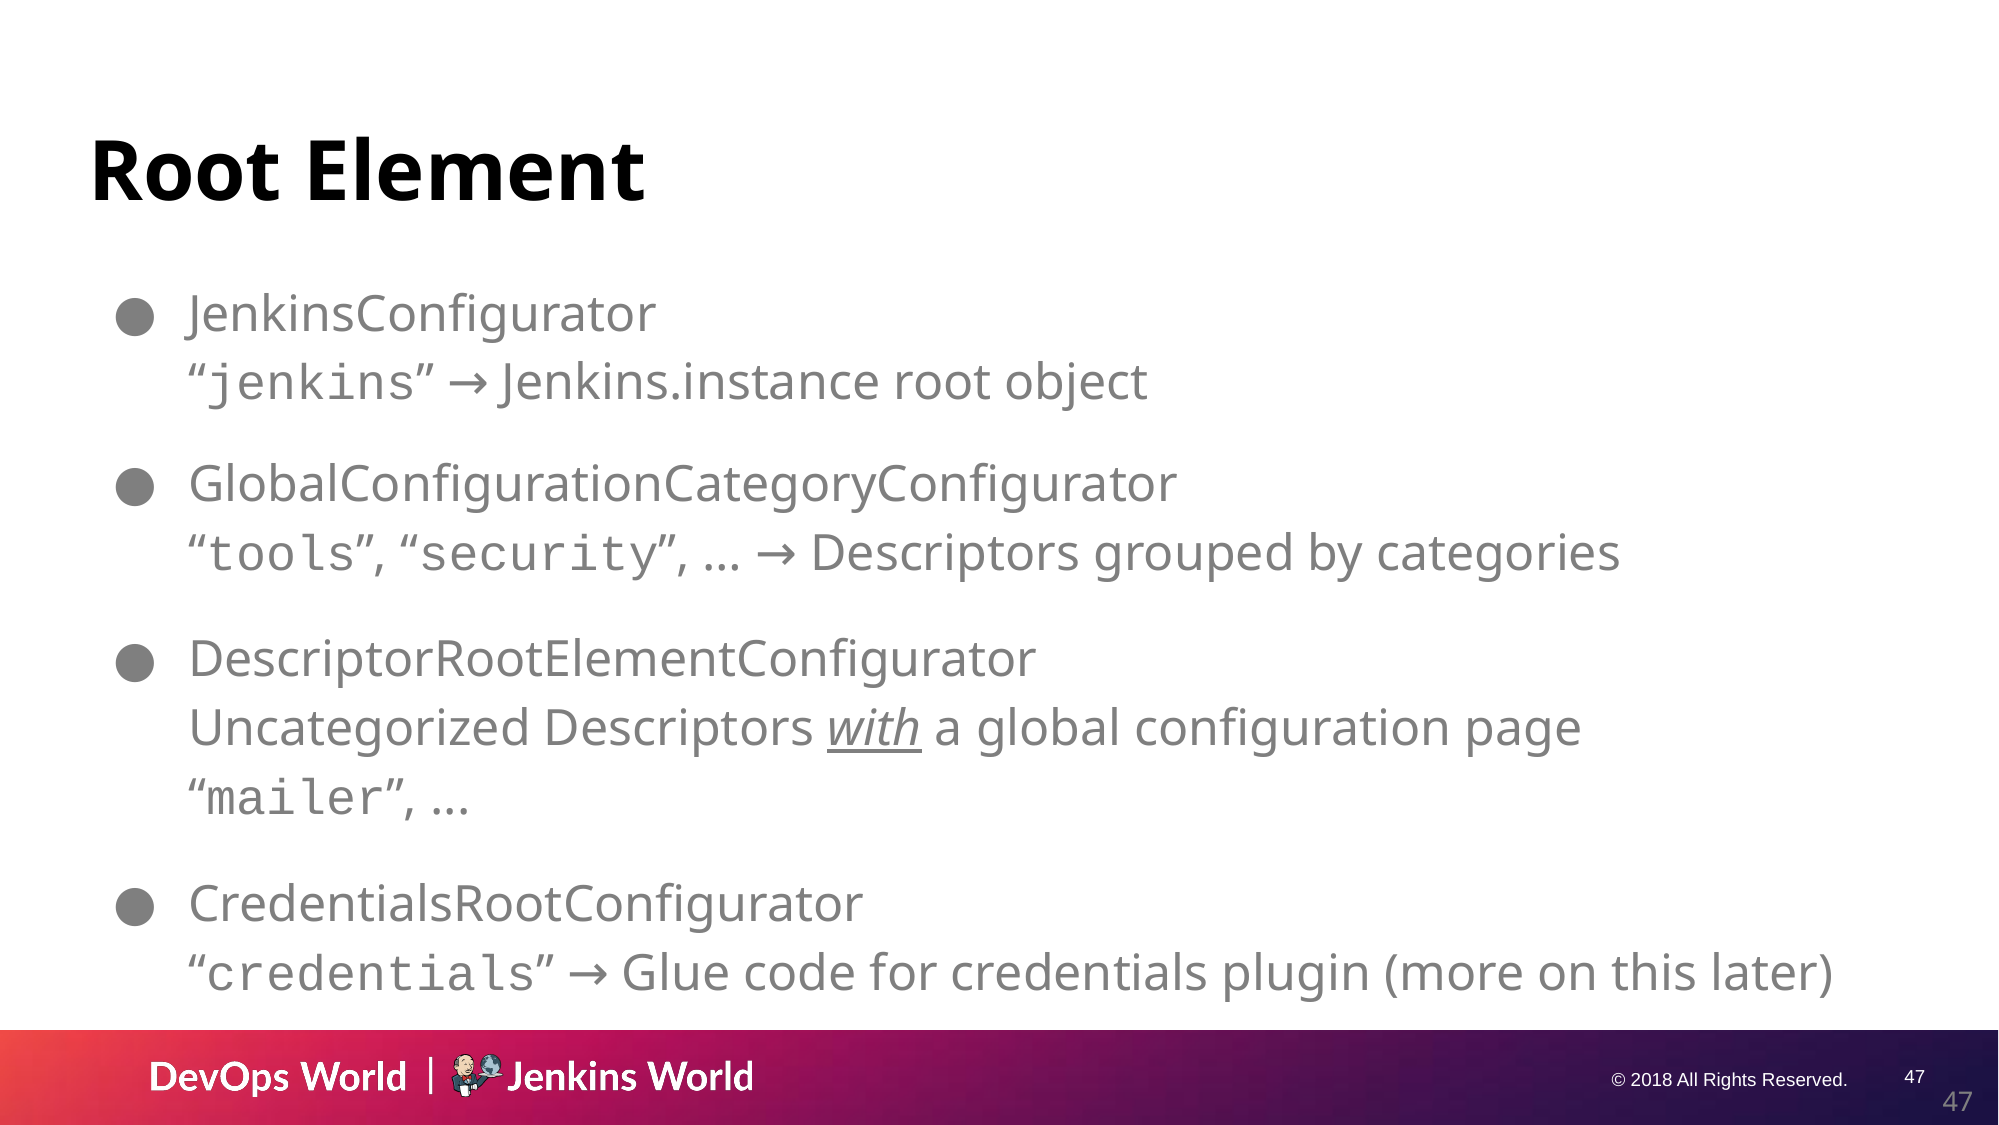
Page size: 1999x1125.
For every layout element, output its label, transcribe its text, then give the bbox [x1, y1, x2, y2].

title Root Element [68, 97, 1930, 234]
list JenkinsConfigurator “jenkins” → Jenkins.instance root object GlobalConfigurationCategoryConfigurator “tools”, “security”, … → Descriptors grouped by categories DescriptorRootElementConfigurator Uncategorized Descriptors with a global configuration page “mailer”, ... CredentialsRootConfigurator “credentials” → Glue code for credentials plugin (more on this later) [68, 252, 1930, 1000]
slide_number ‹#› [1877, 1061, 1994, 1125]
picture [0, 1030, 1999, 1125]
